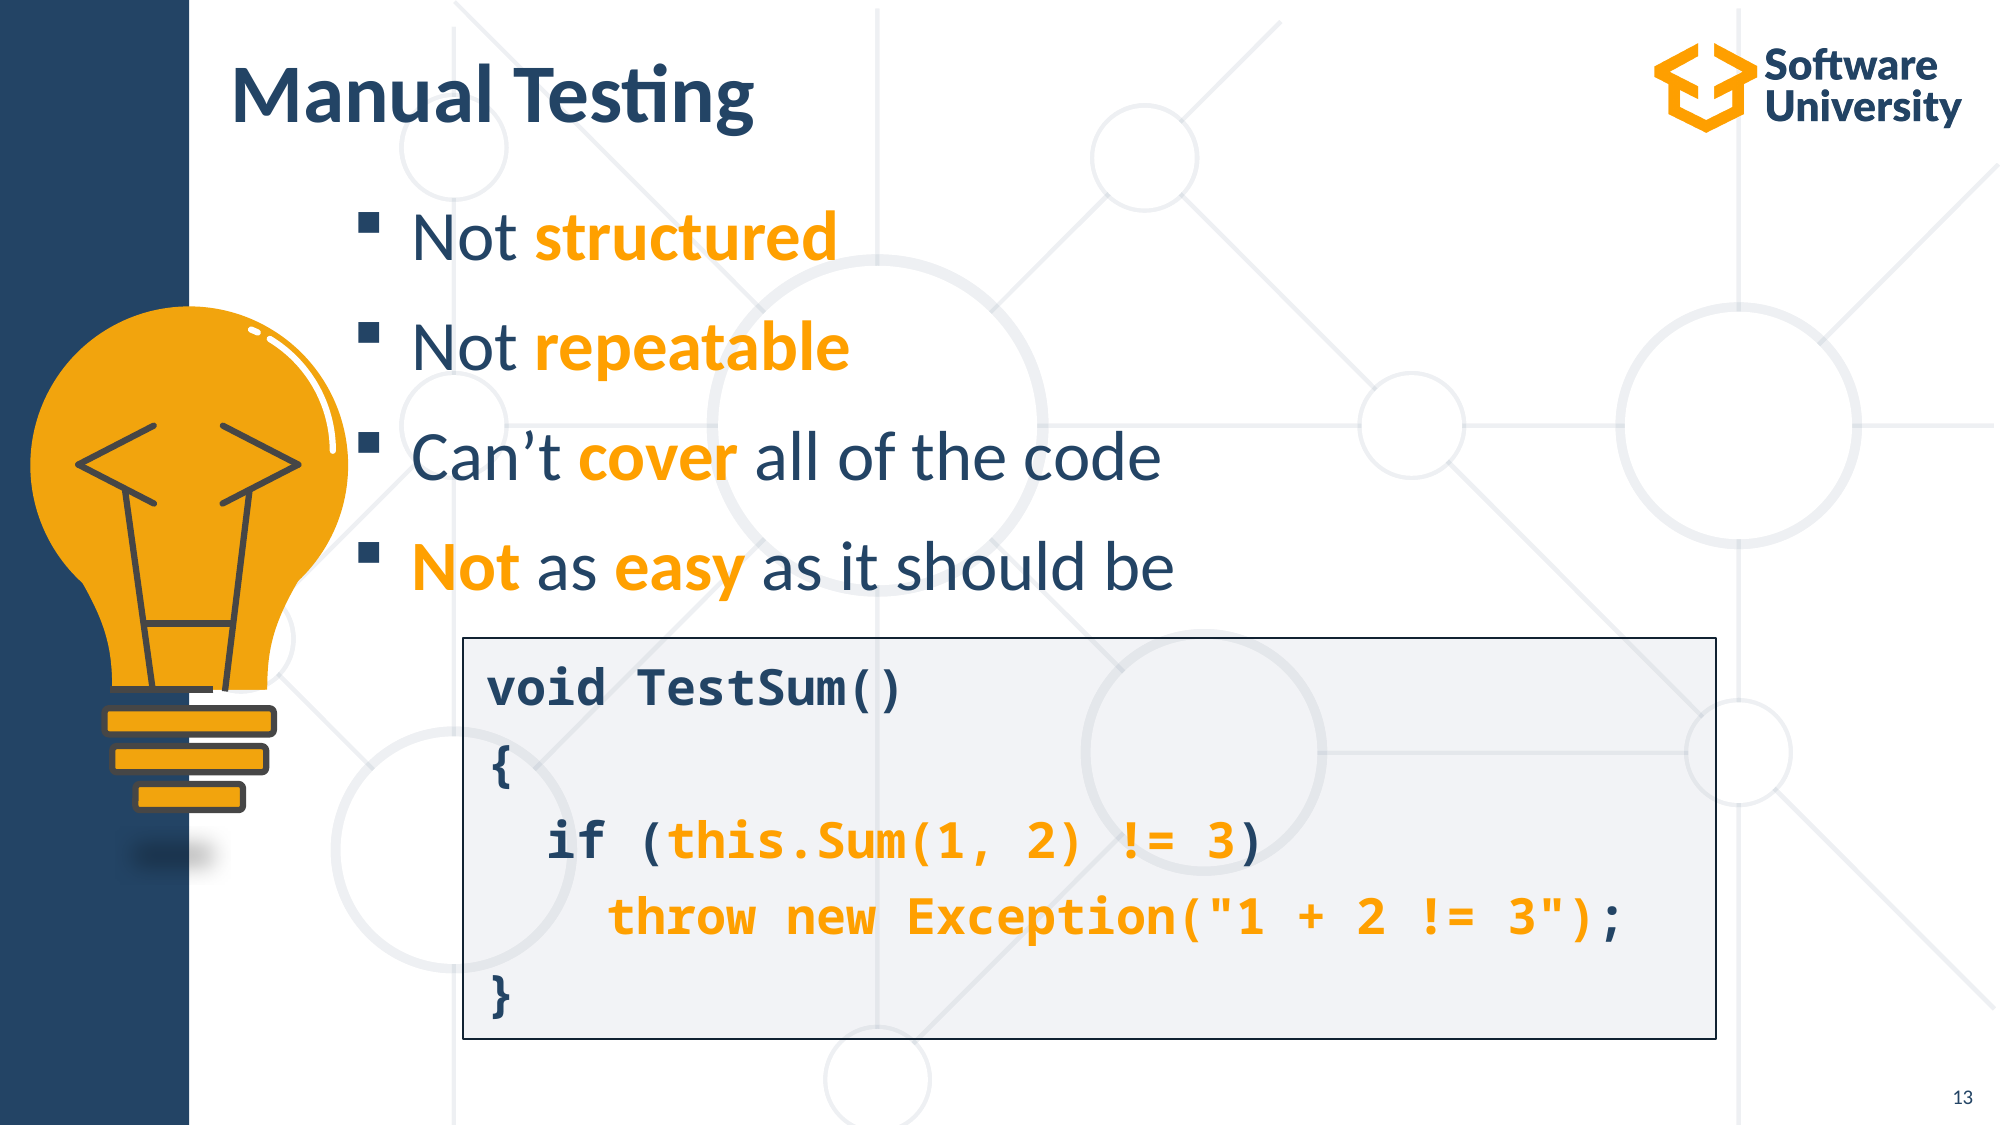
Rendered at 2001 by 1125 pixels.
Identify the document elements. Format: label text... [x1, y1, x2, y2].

title Manual Testing [212, 16, 1628, 162]
text_box void TestSum() { if (this.Sum(1, 2) != 3) throw new Exception("1 + 2 != 3"); } [463, 637, 1716, 1039]
list Not structured Not repeatable Can’t cover all of the code Not as easy as it should be [334, 183, 1997, 1094]
text_box 13 [1927, 1067, 1989, 1117]
picture [1641, 31, 1973, 145]
